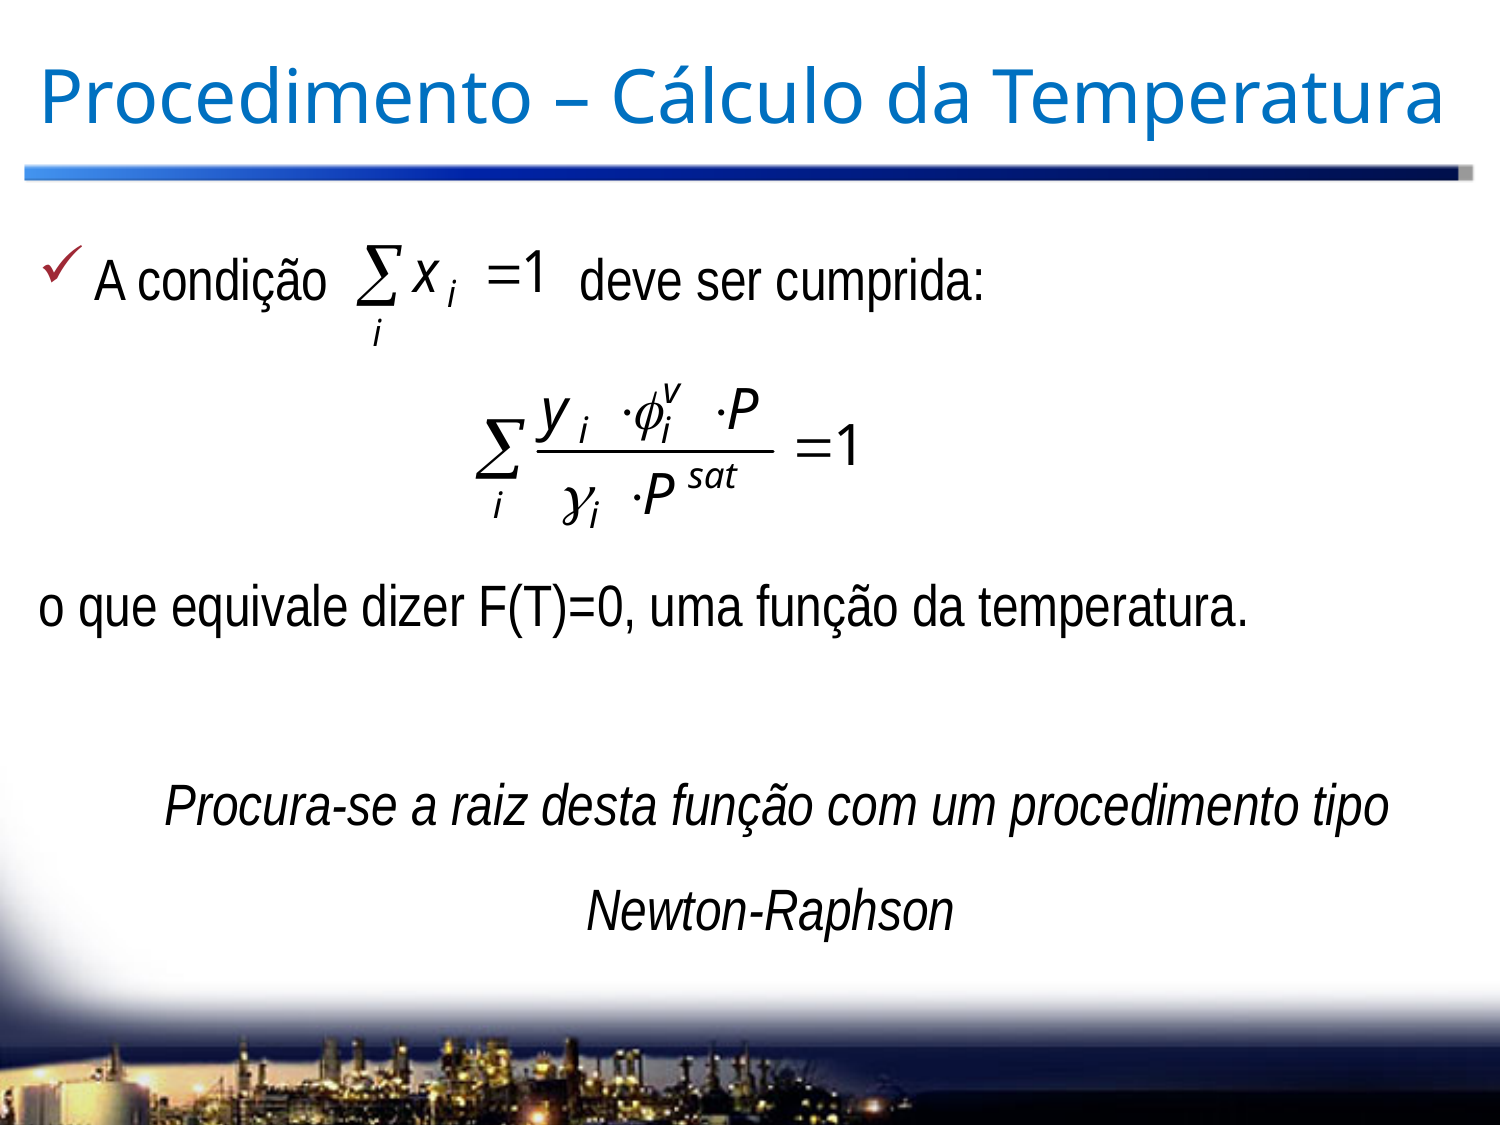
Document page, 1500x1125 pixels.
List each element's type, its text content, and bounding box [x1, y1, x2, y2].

picture [0, 0, 1500, 1125]
title Procedimento – Cálculo da Temperatura [23, 0, 1477, 188]
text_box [348, 233, 560, 362]
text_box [466, 361, 874, 540]
list A condição deve ser cumprida: o que equivale dizer F(T)=0, uma função da temperatura. Procura-se a raiz desta função com um procedimento tipo Newton-Raphson [23, 234, 1476, 988]
